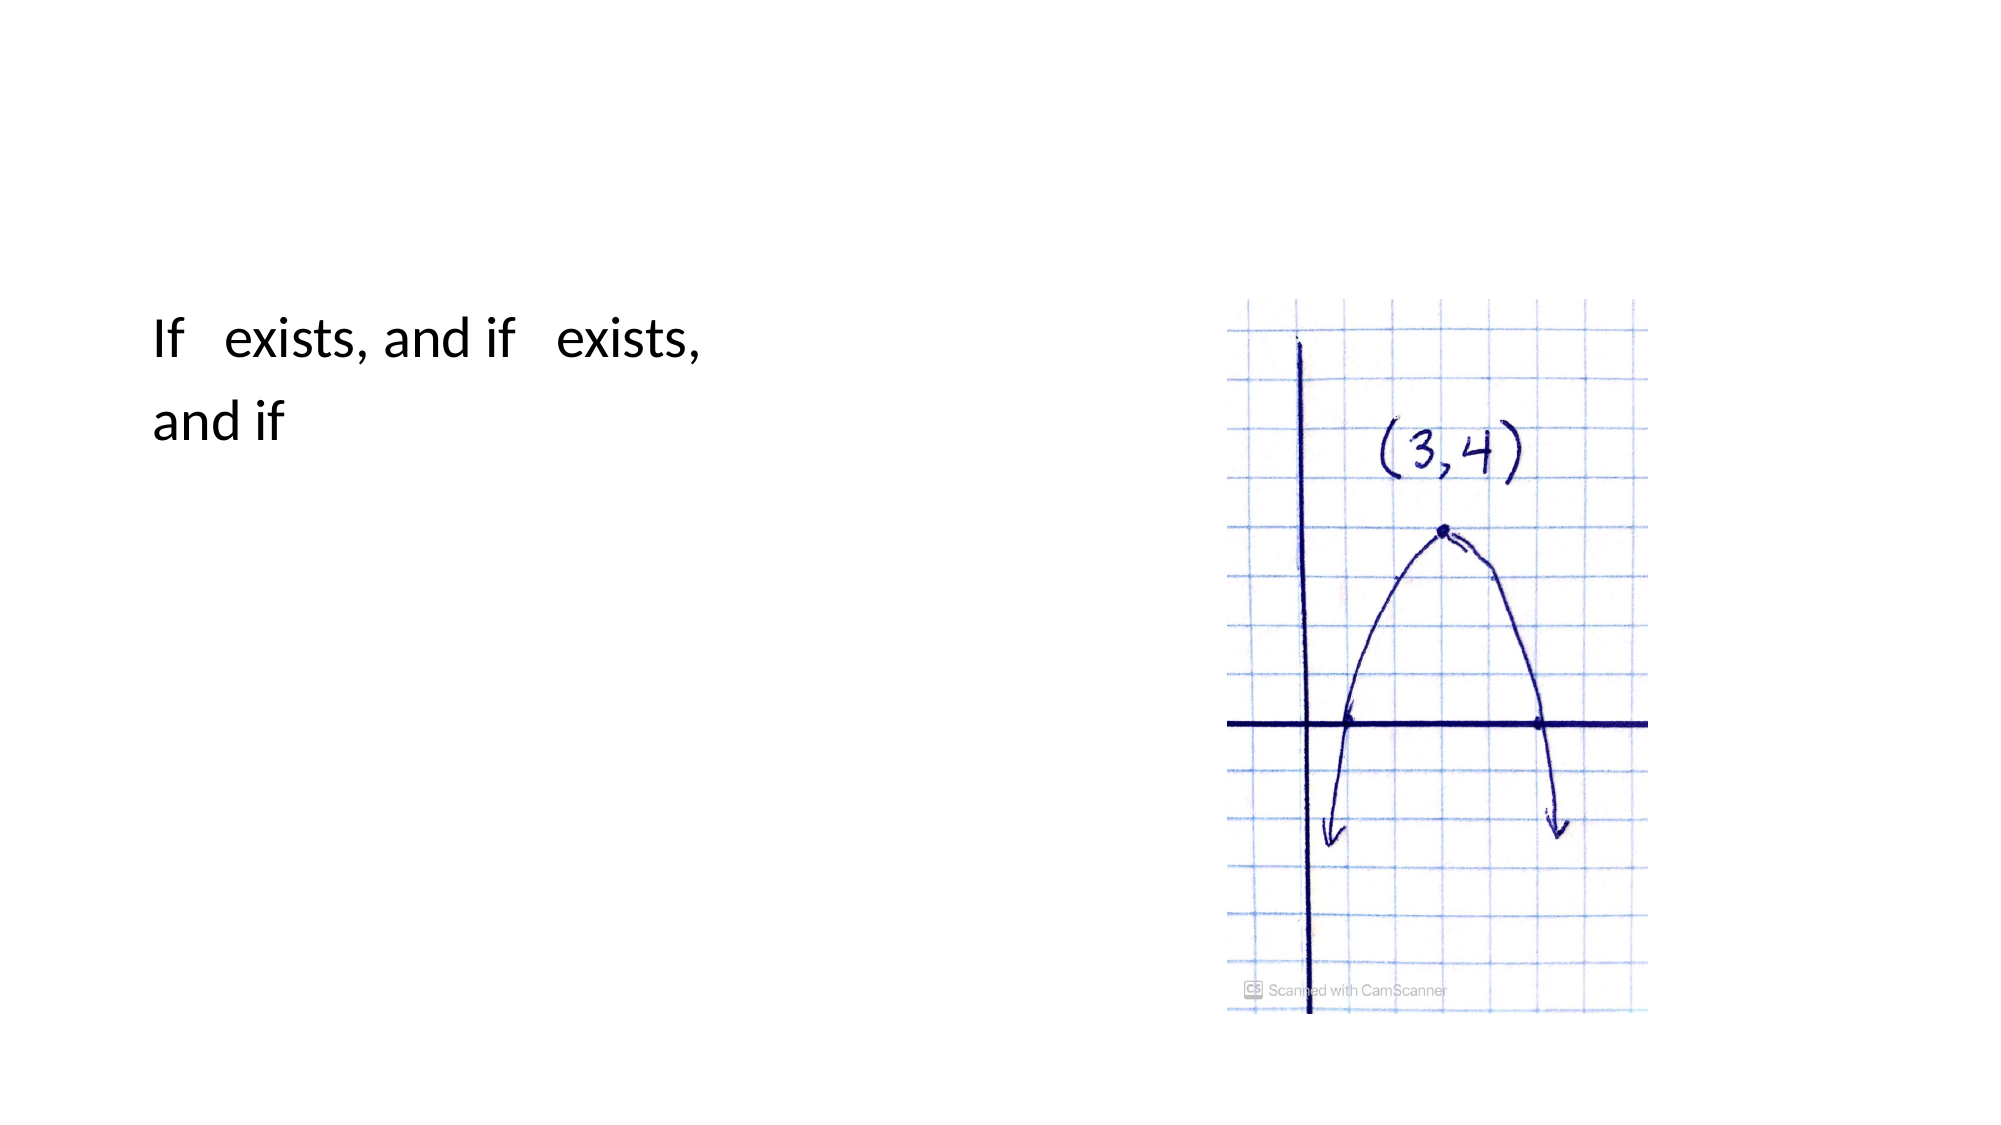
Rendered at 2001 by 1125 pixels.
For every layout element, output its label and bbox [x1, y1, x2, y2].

list [1227, 299, 1648, 1014]
